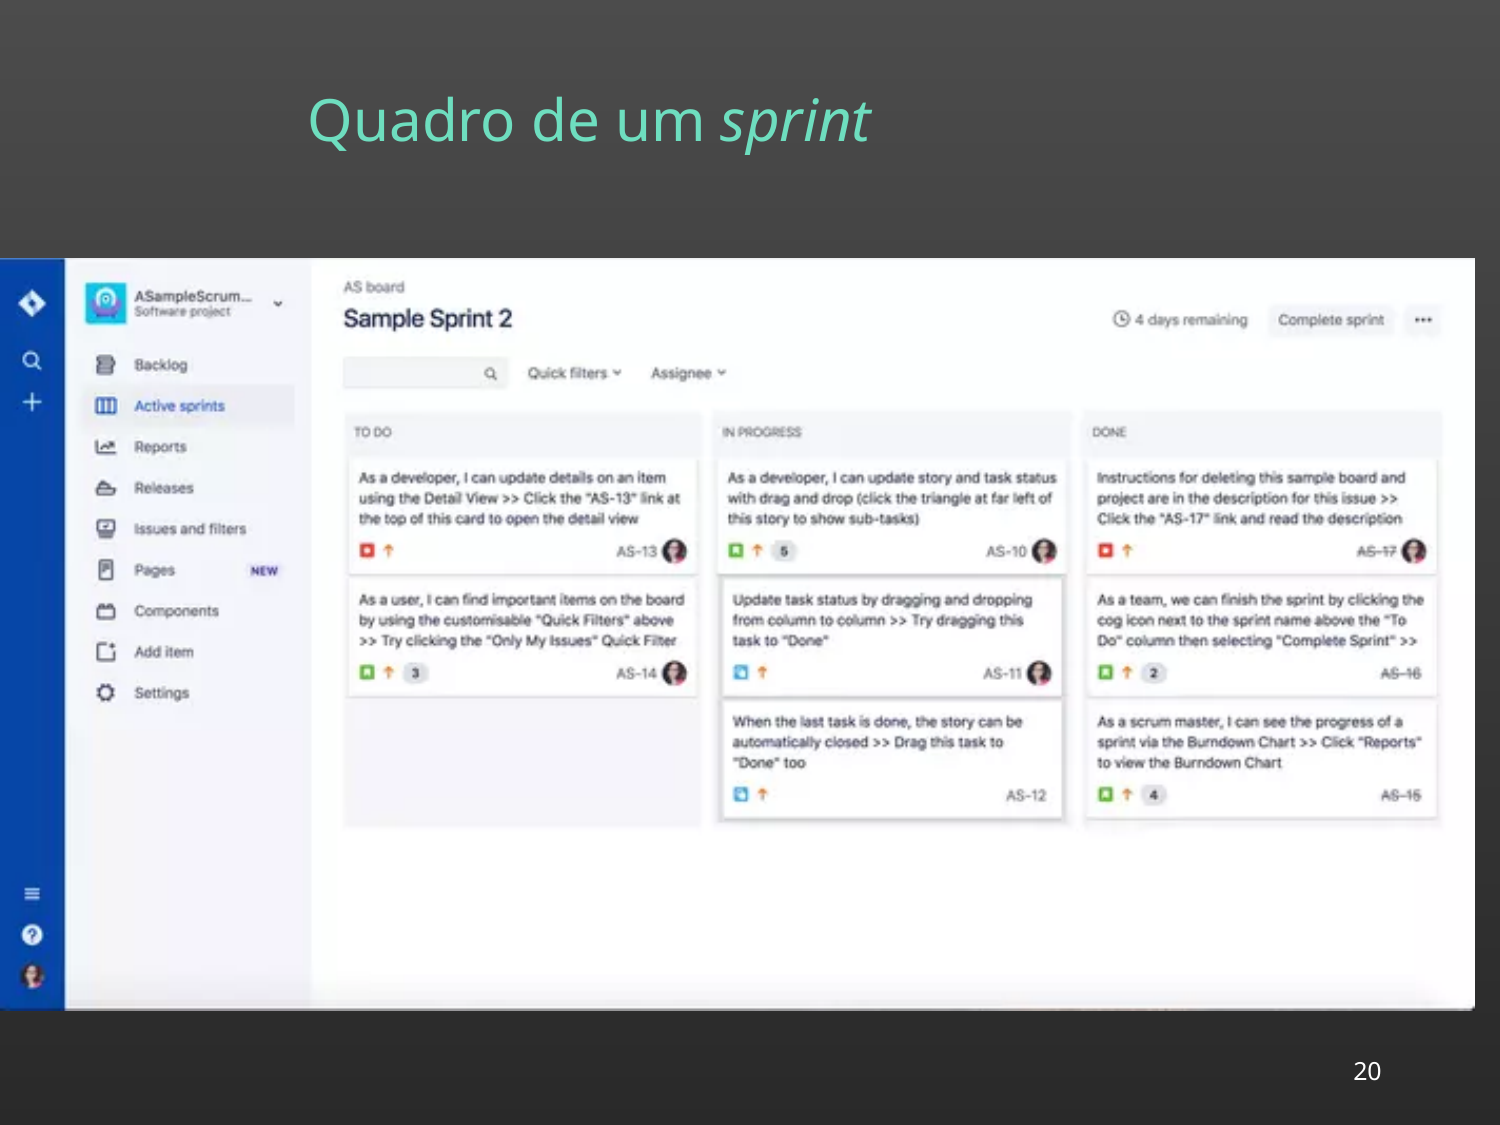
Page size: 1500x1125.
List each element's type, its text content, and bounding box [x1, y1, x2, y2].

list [0, 257, 1475, 1011]
slide_number ‹#› [1059, 1042, 1397, 1103]
title Quadro de um sprint [292, 59, 1397, 185]
